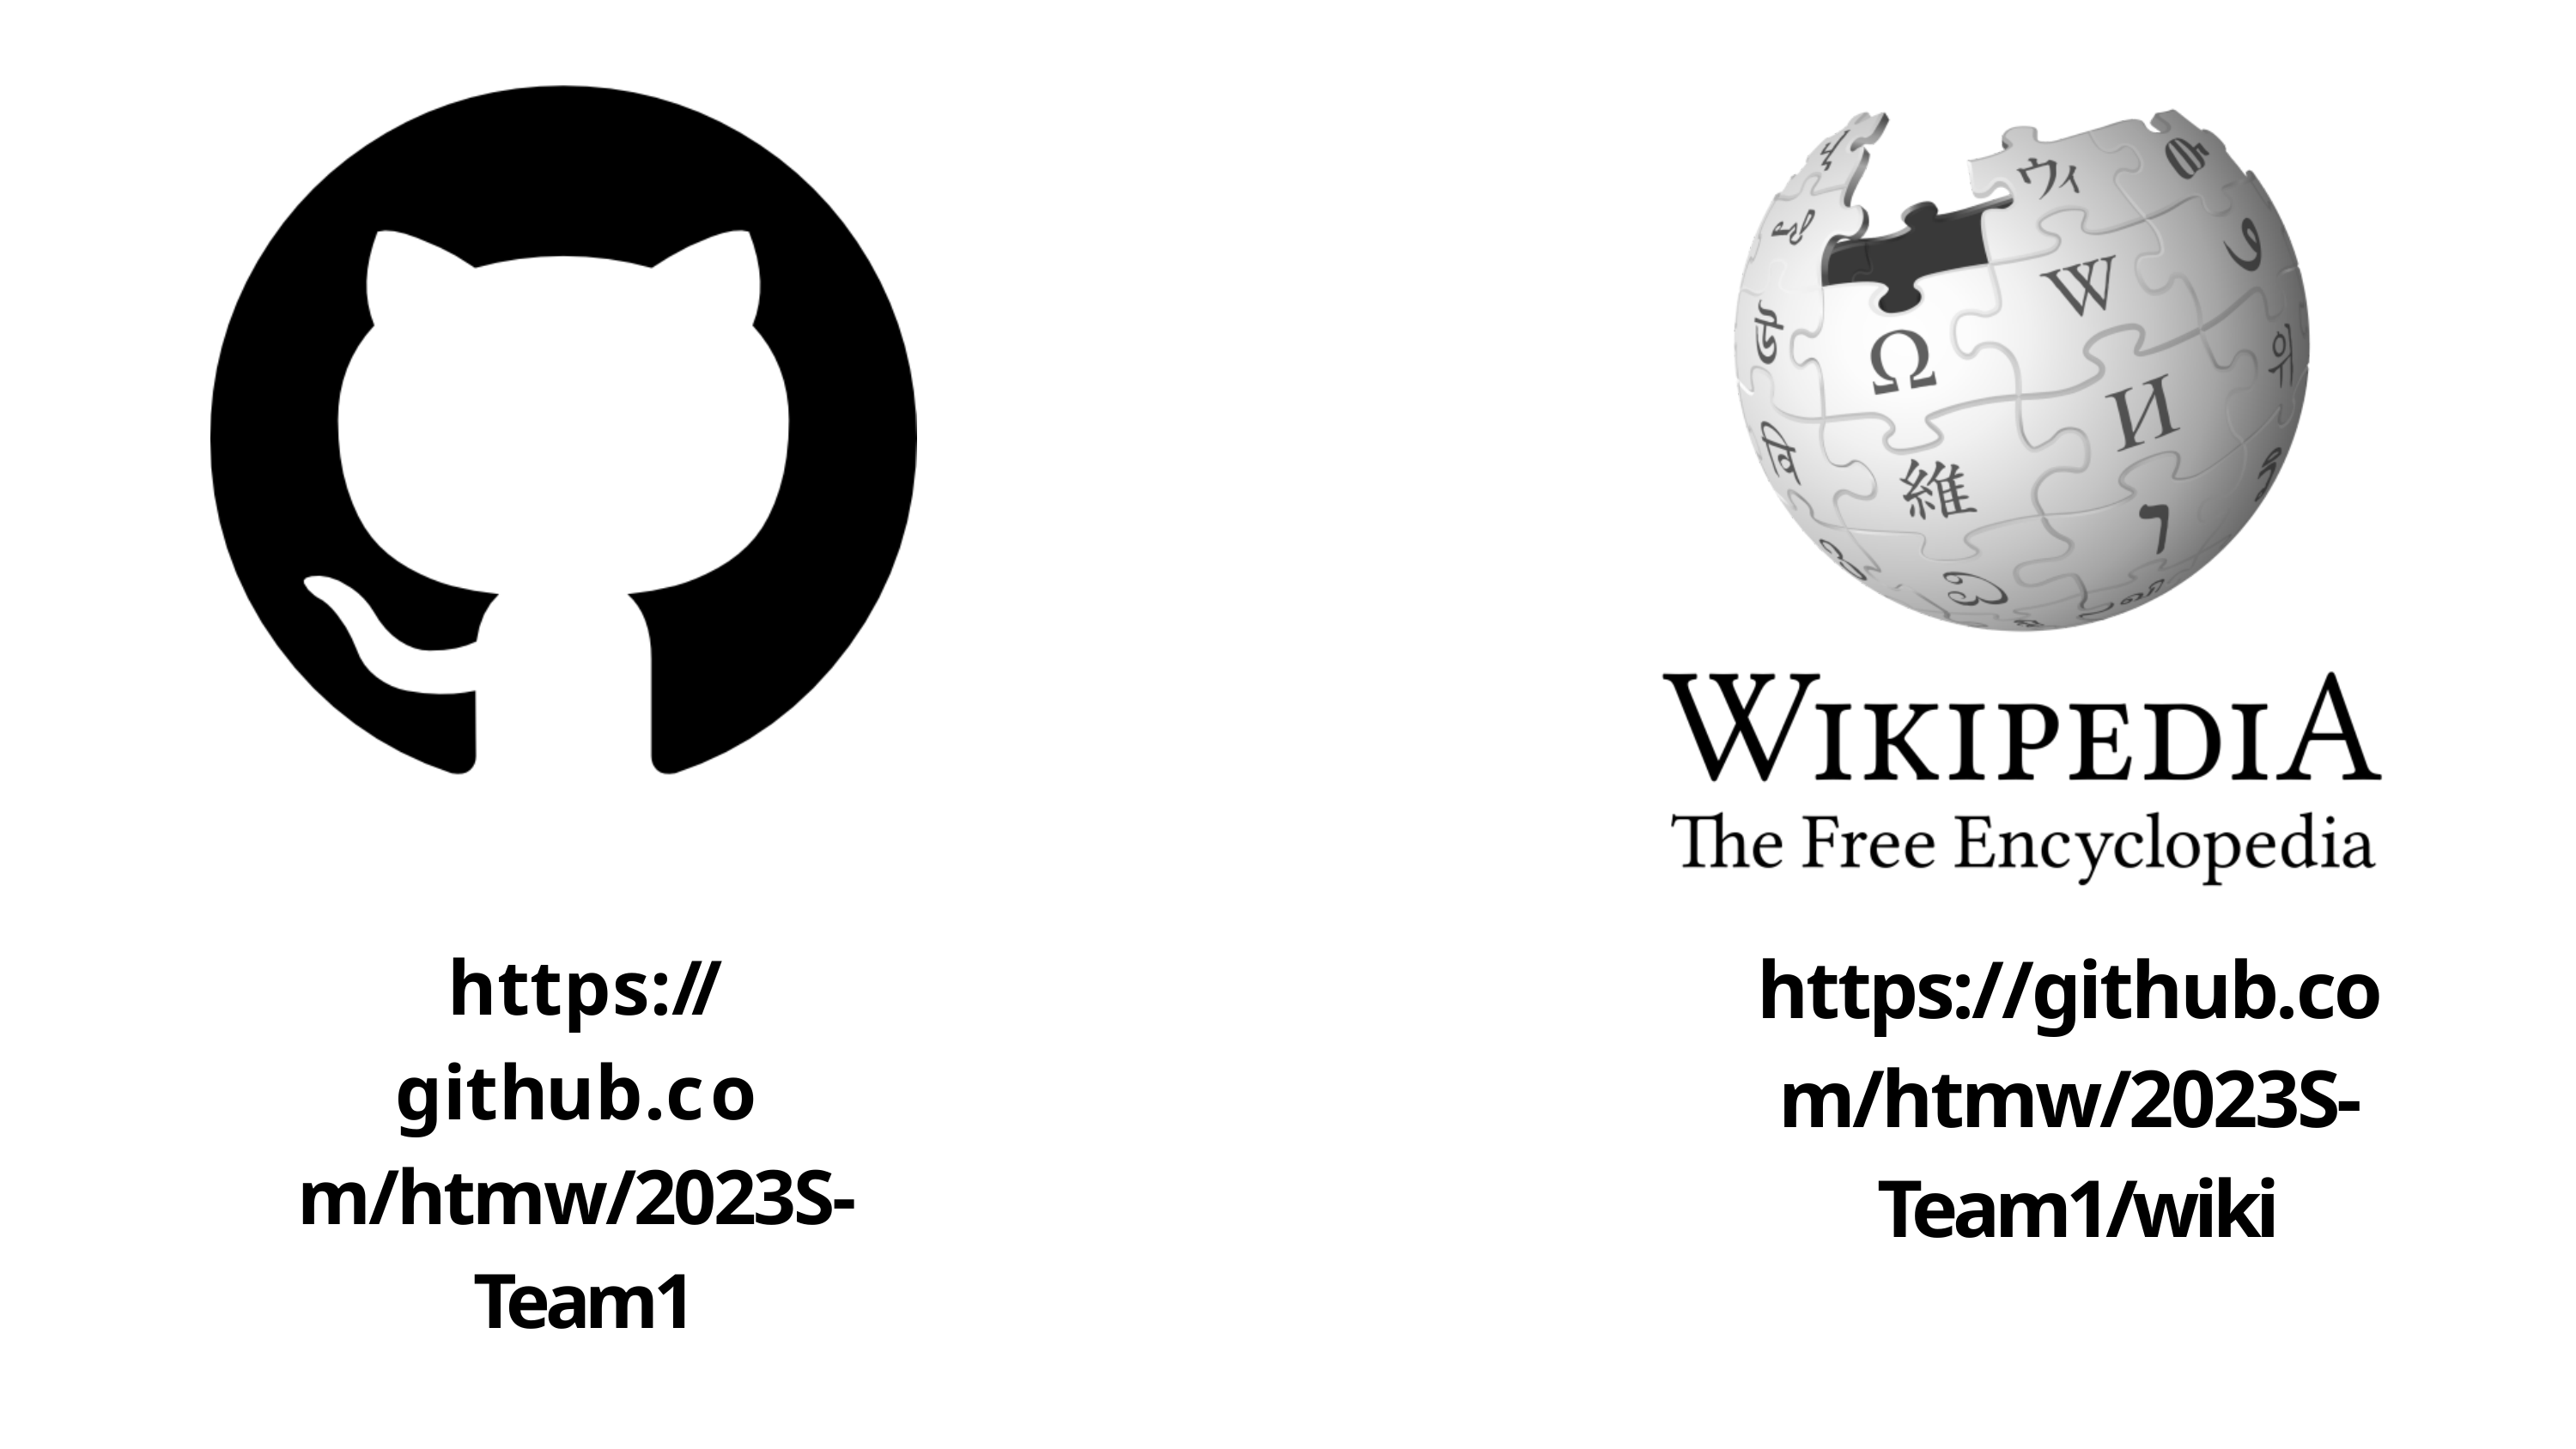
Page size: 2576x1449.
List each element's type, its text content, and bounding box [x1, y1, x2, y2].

picture [1613, 76, 2431, 892]
text_box https://github.co m/htmw/2023S- Team1/wiki [1750, 923, 2407, 1253]
text_box https://github.co m/htmw/2023S- Team1 [271, 924, 898, 1344]
picture [210, 76, 917, 784]
